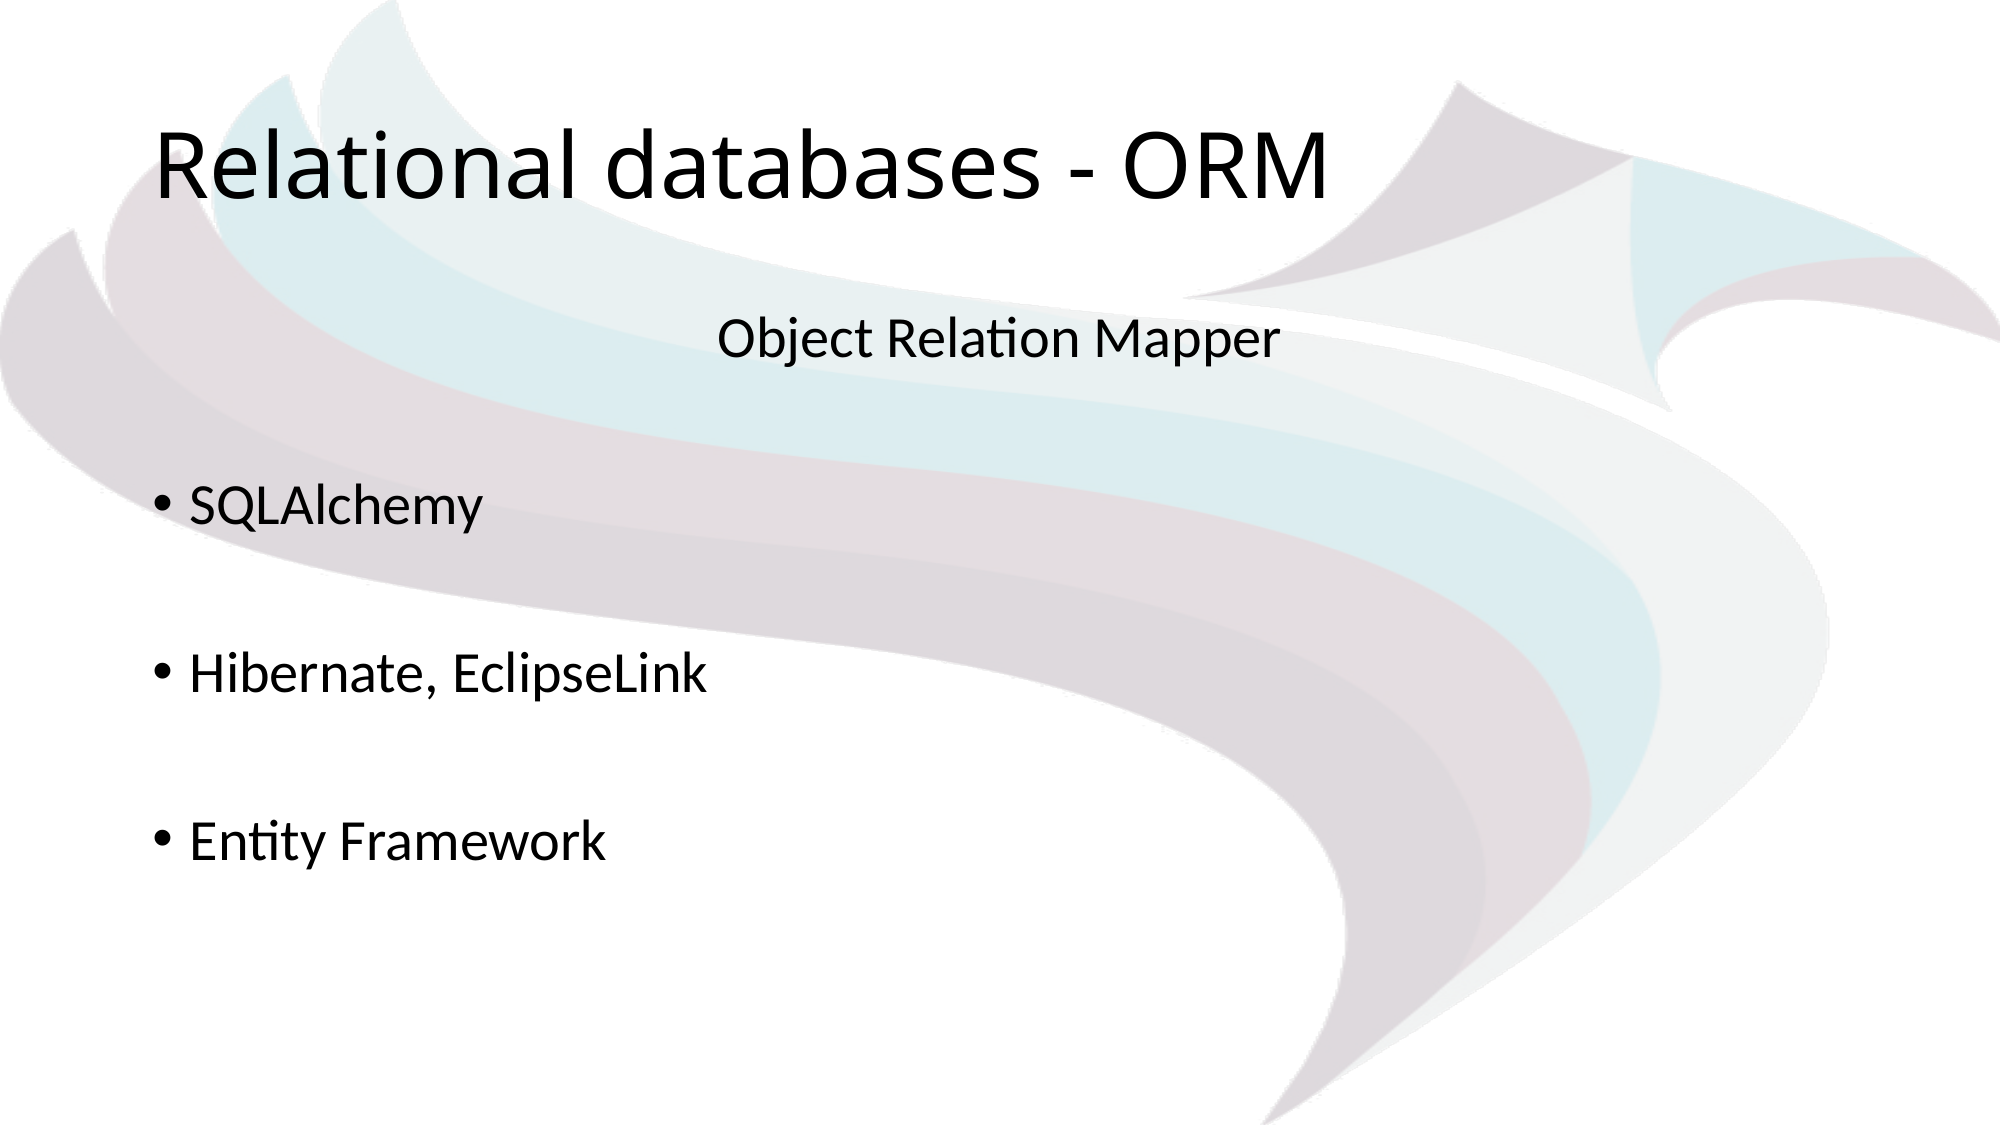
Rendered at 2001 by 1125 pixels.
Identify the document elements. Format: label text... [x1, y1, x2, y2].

title Relational databases - ORM [137, 59, 1863, 278]
list Object Relation Mapper SQLAlchemy Hibernate, EclipseLink Entity Framework [137, 299, 1863, 1014]
